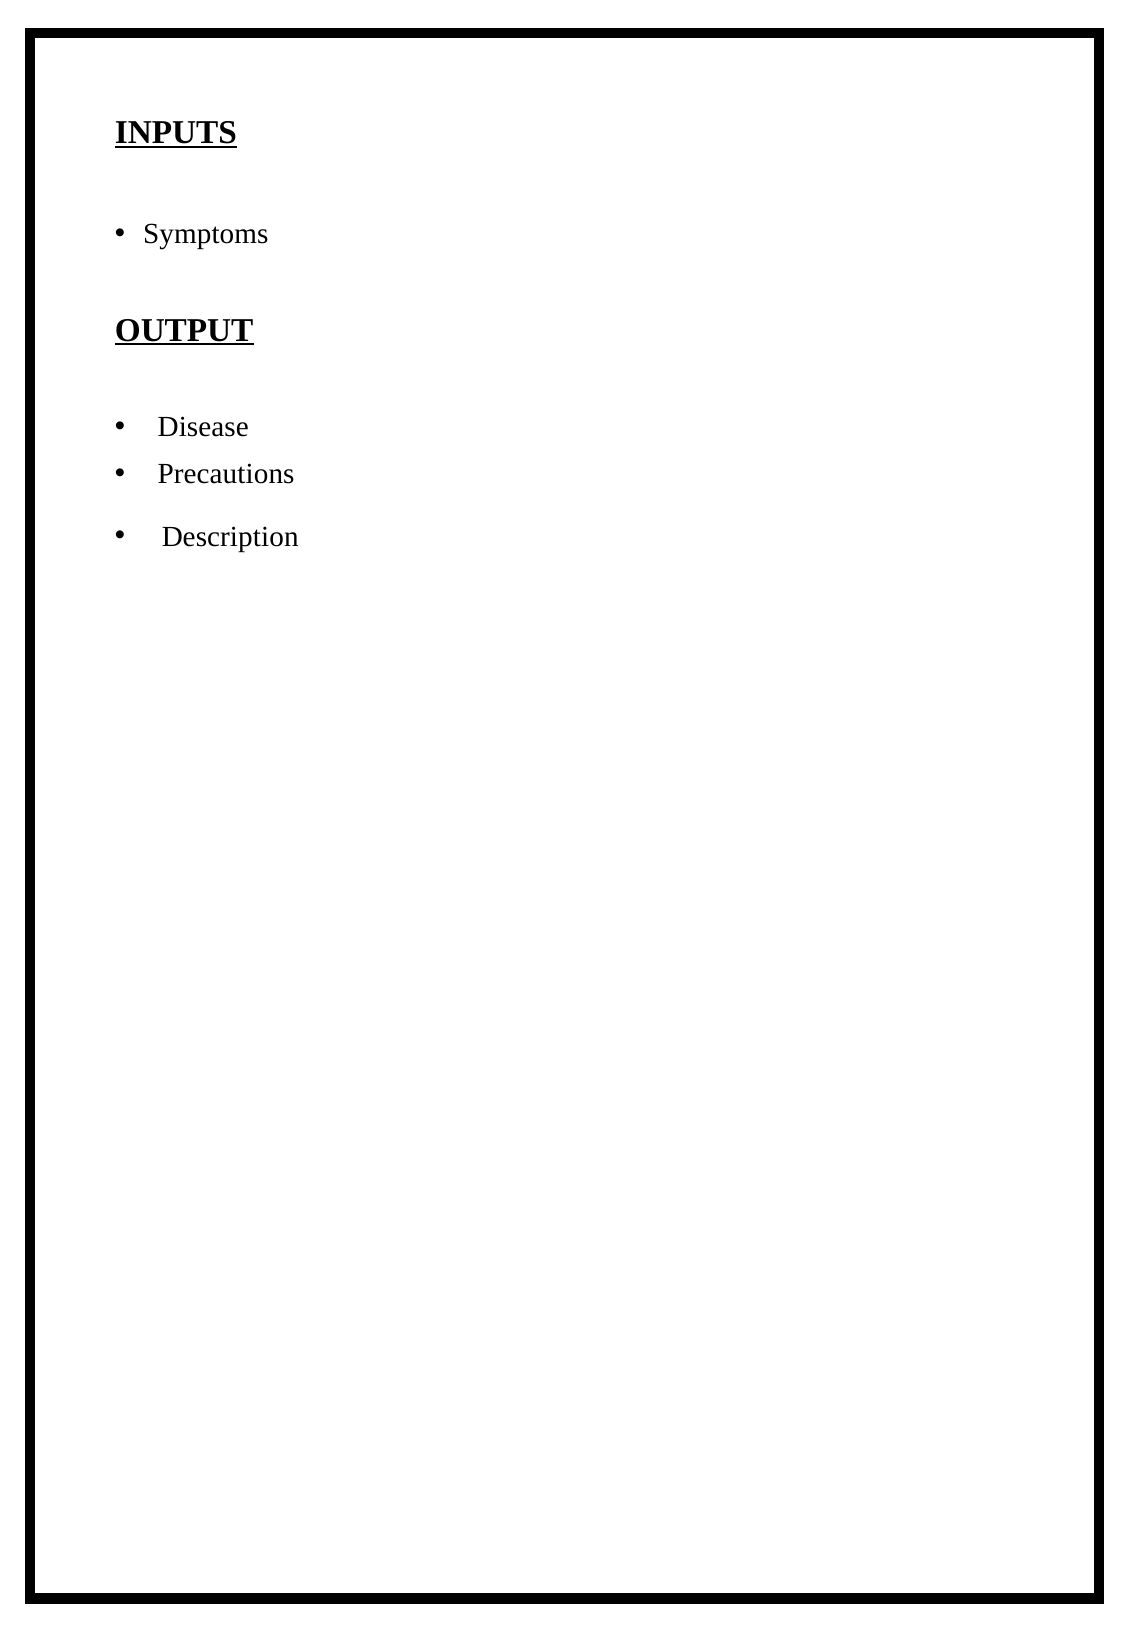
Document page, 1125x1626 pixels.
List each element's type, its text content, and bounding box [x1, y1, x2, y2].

text_box [29, 32, 1100, 1599]
text_box Description [100, 509, 357, 560]
